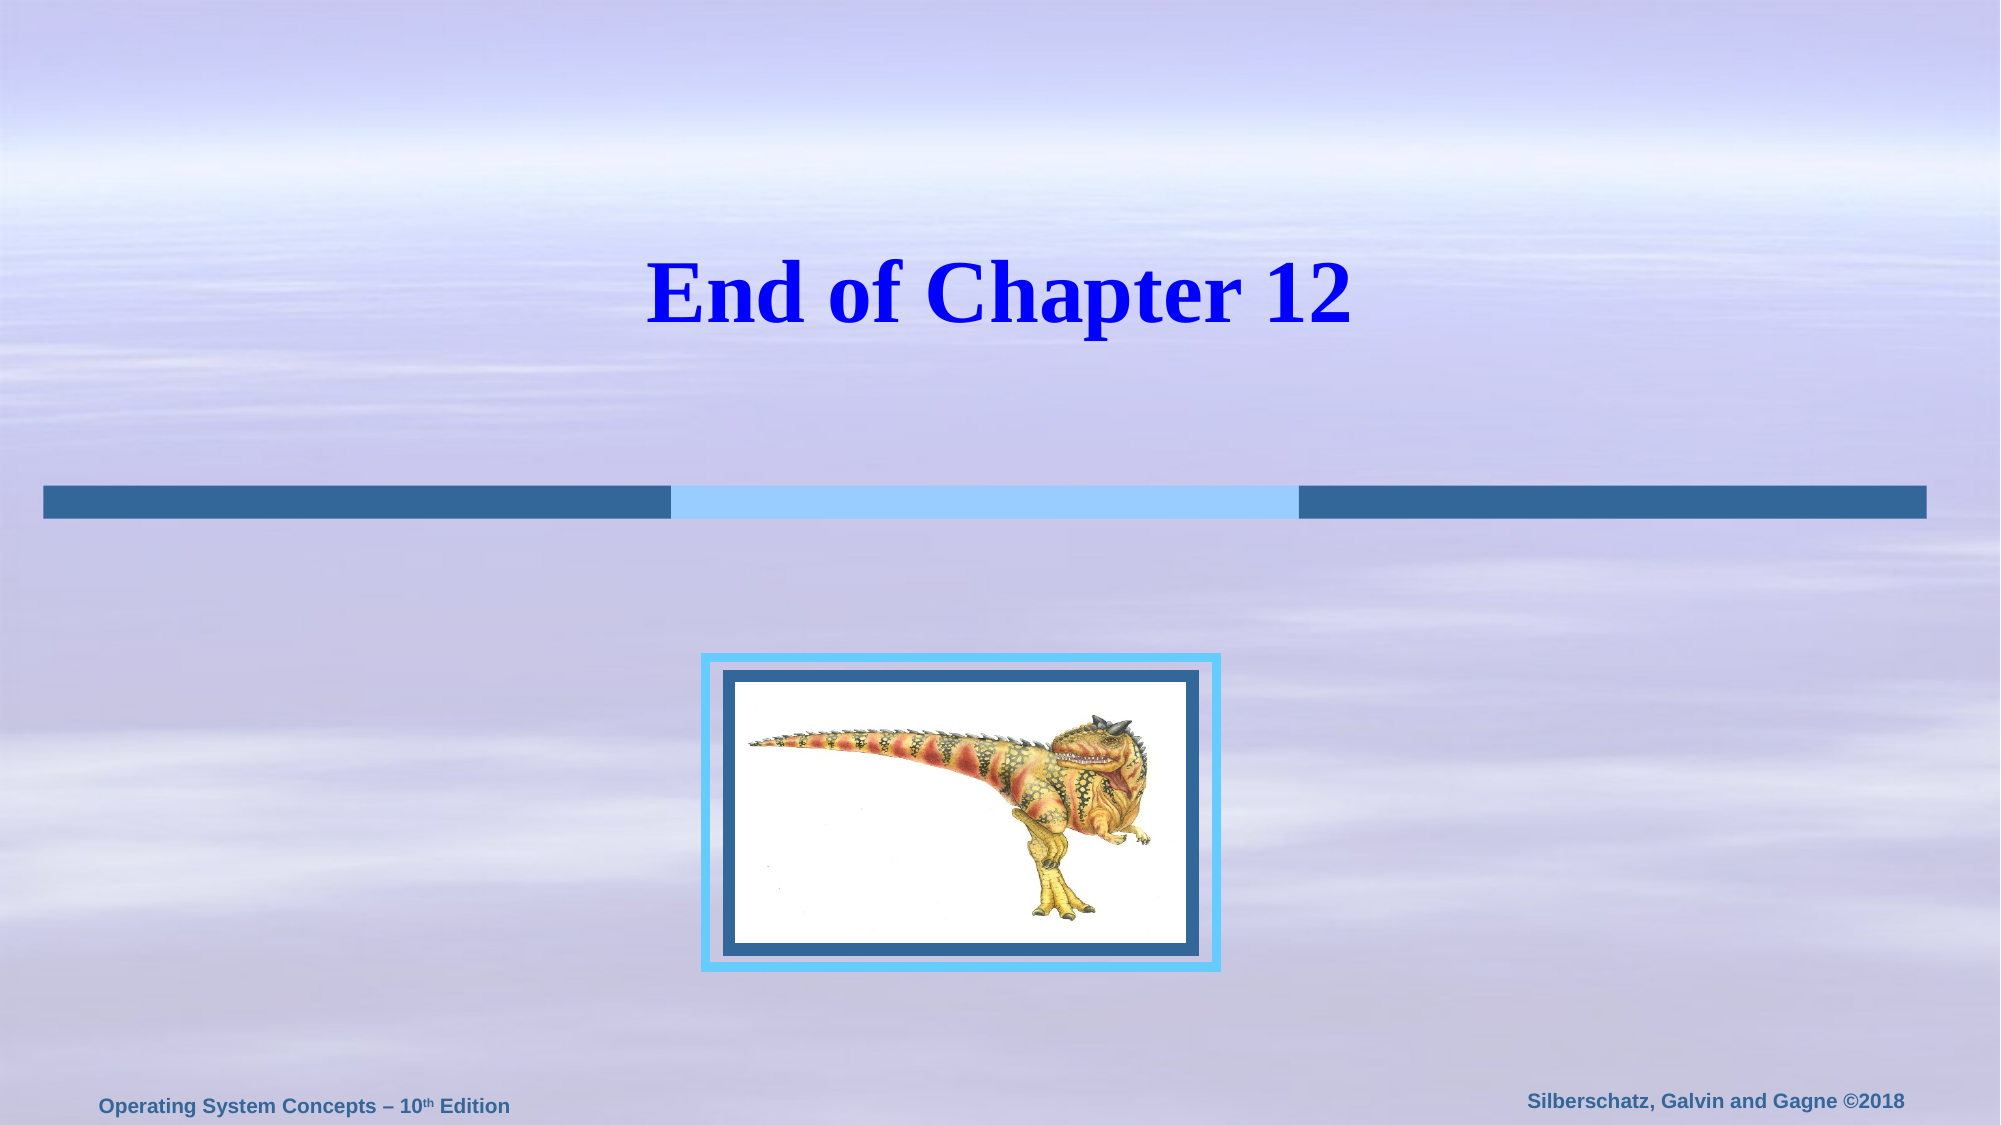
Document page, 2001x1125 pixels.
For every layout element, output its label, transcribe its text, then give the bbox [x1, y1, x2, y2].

picture [0, 0, 2001, 1125]
title End of Chapter 12 [150, 112, 1850, 462]
